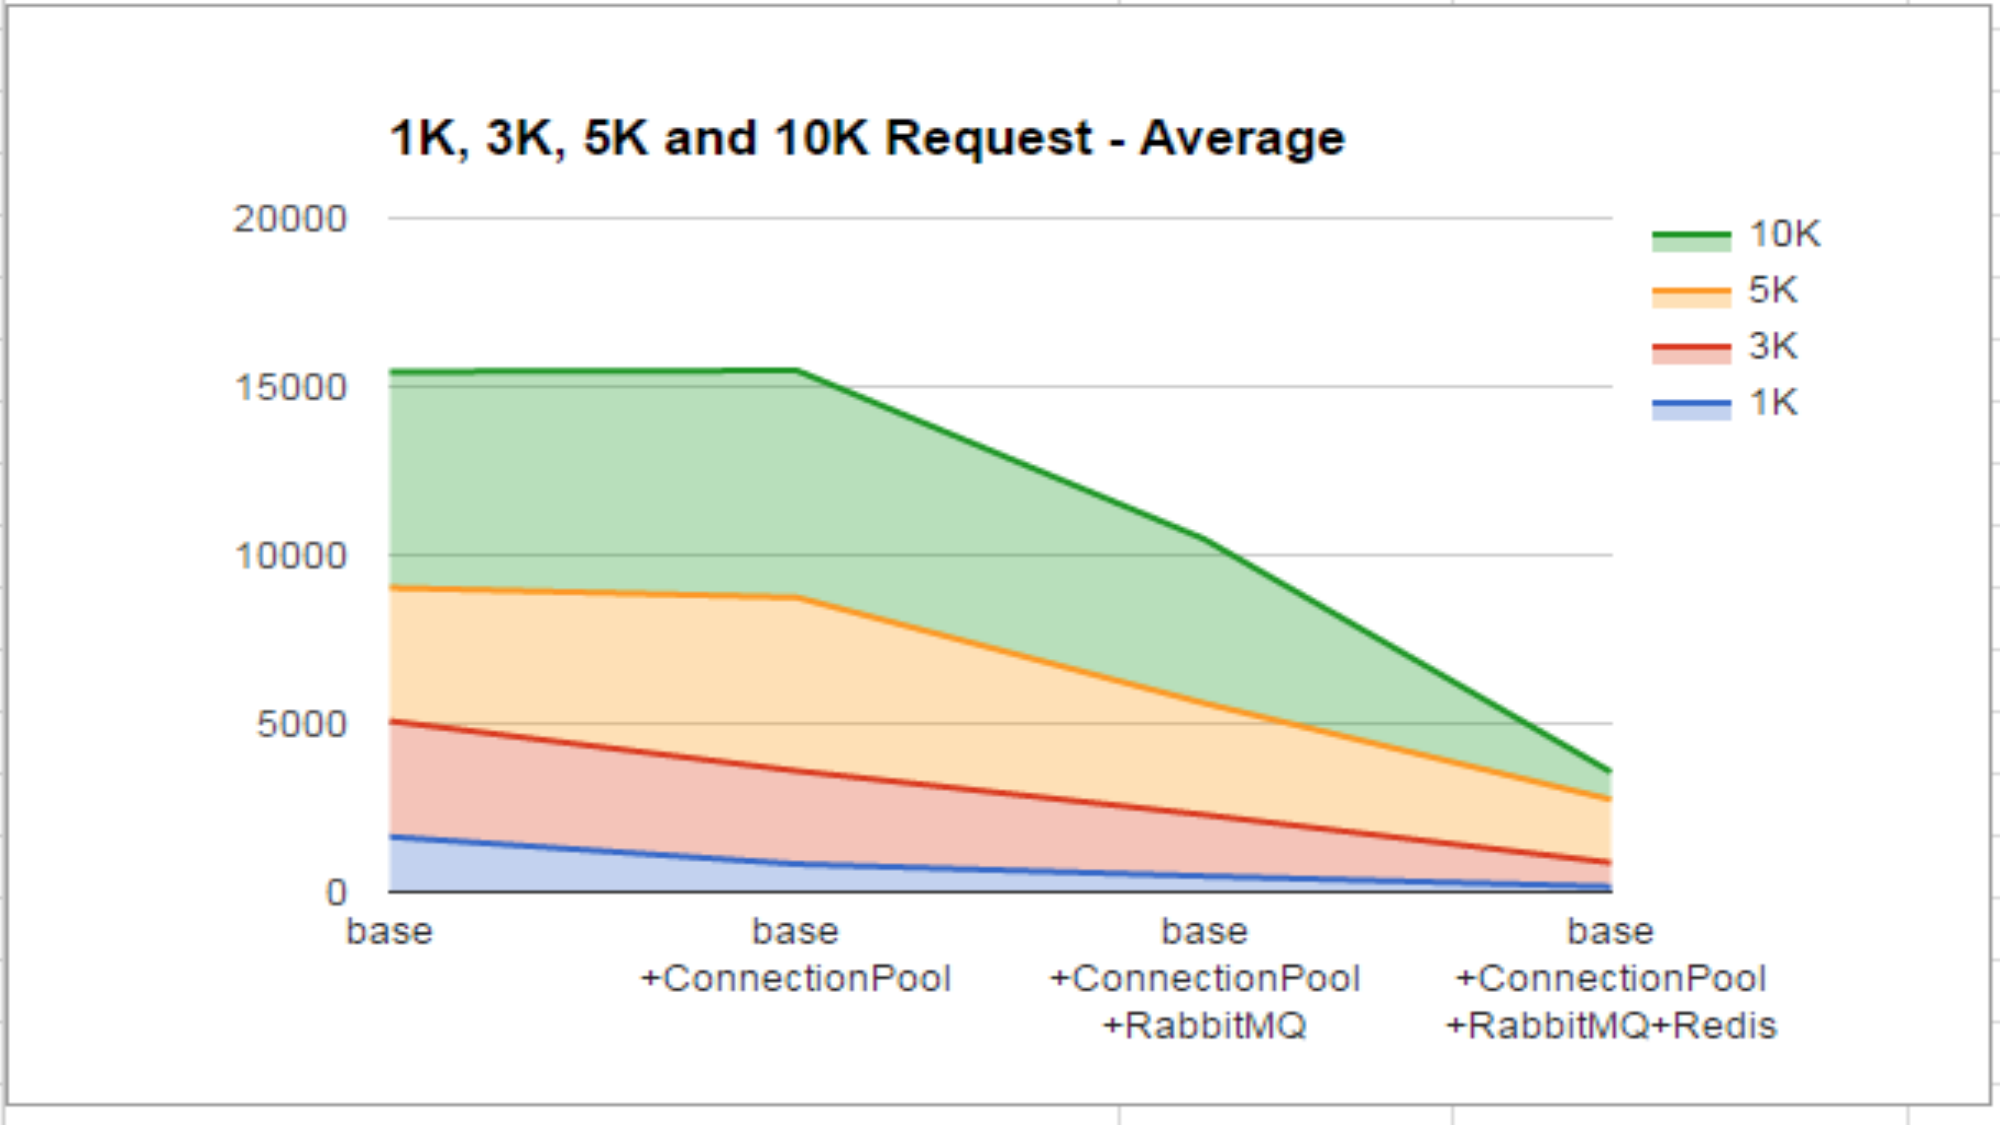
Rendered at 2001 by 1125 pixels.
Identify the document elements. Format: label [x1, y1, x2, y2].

list [0, 0, 2000, 1125]
